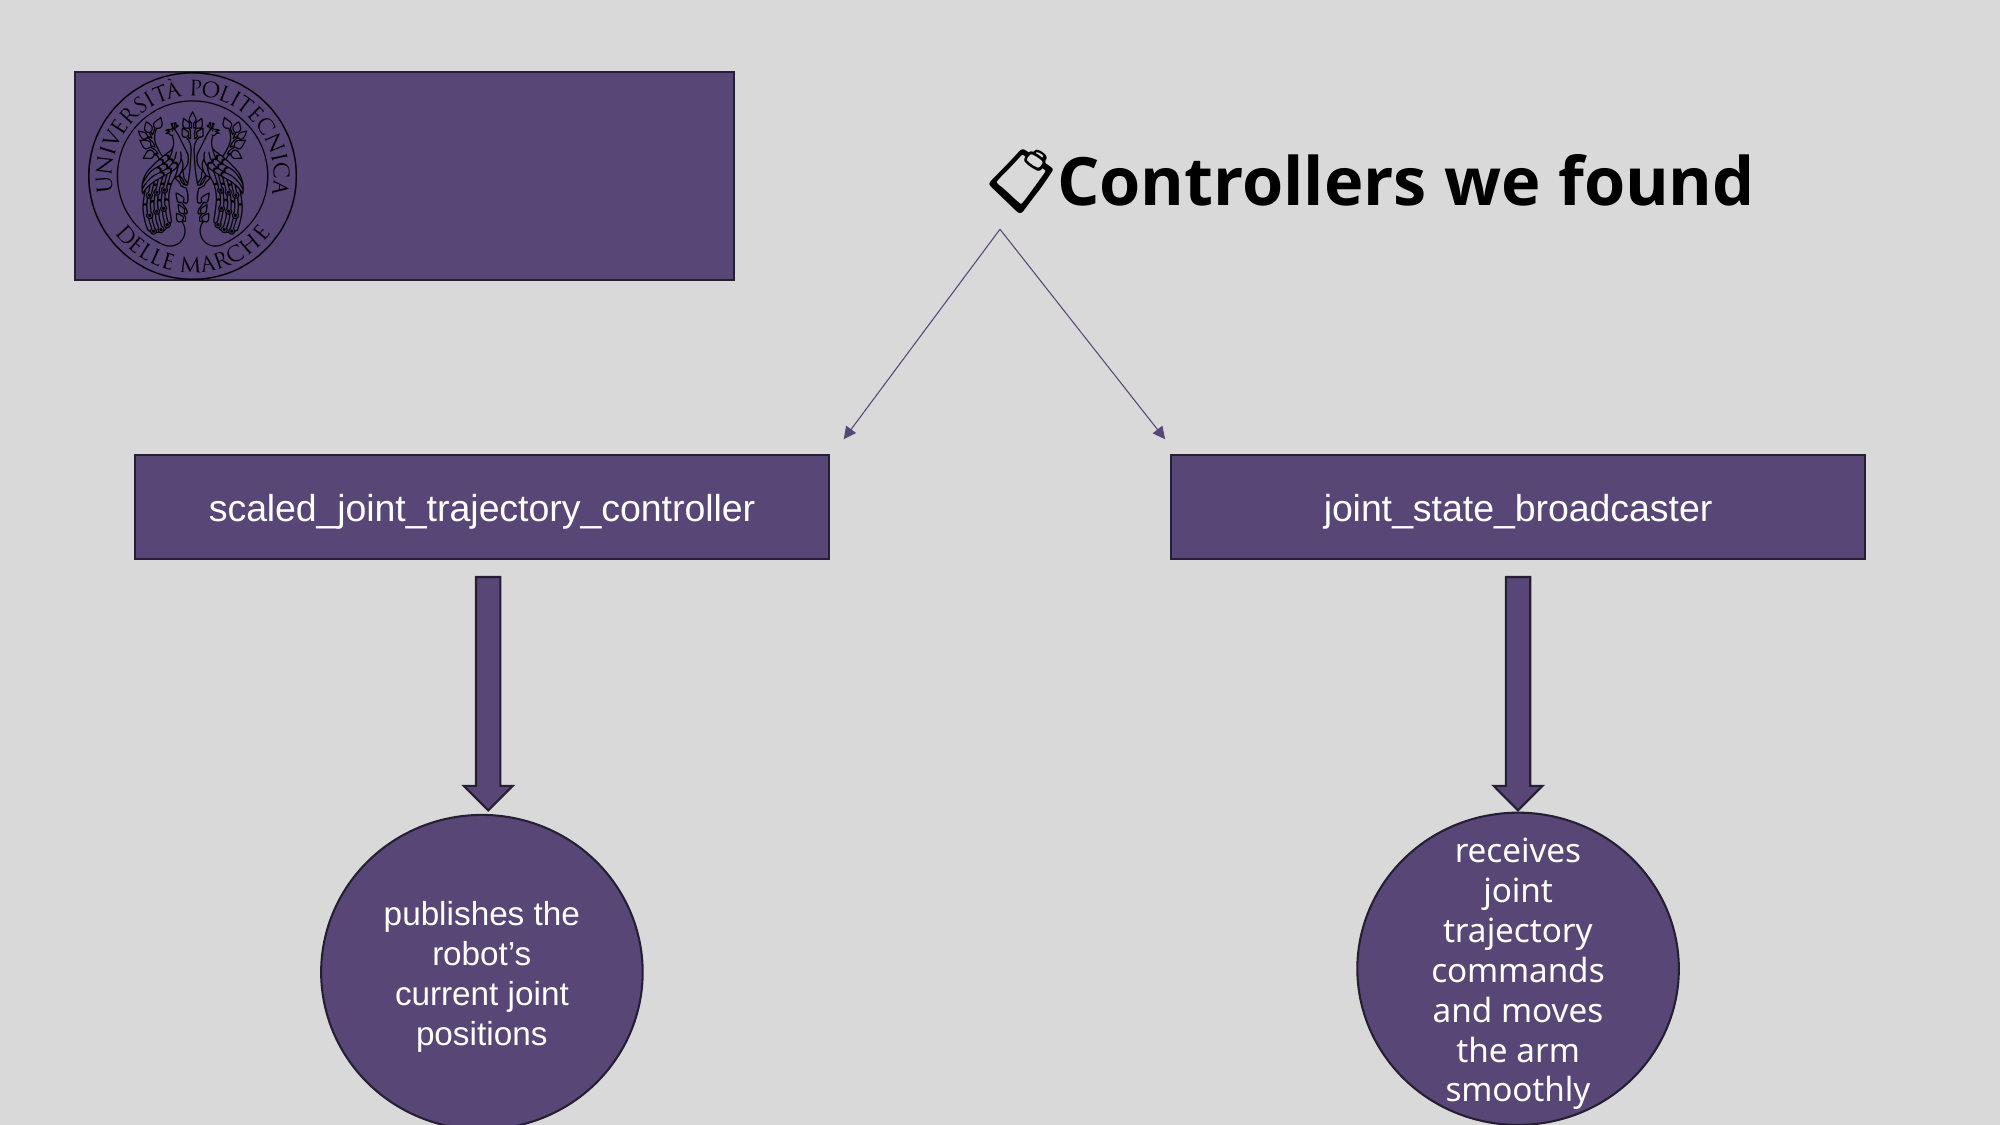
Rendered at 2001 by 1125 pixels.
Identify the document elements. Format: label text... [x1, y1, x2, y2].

text_box joint_state_broadcaster [1170, 454, 1866, 560]
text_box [1000, 229, 1166, 440]
text_box [74, 71, 735, 281]
picture [88, 72, 297, 280]
text_box 📋Controllers we found [760, 45, 1982, 313]
text_box scaled_joint_trajectory_controller [134, 454, 830, 560]
text_box [461, 575, 516, 812]
text_box publishes the robot’s current joint positions [320, 813, 644, 1125]
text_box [843, 229, 1000, 440]
text_box receives joint trajectory commands and moves the arm smoothly [1356, 811, 1680, 1125]
text_box [1491, 575, 1546, 812]
